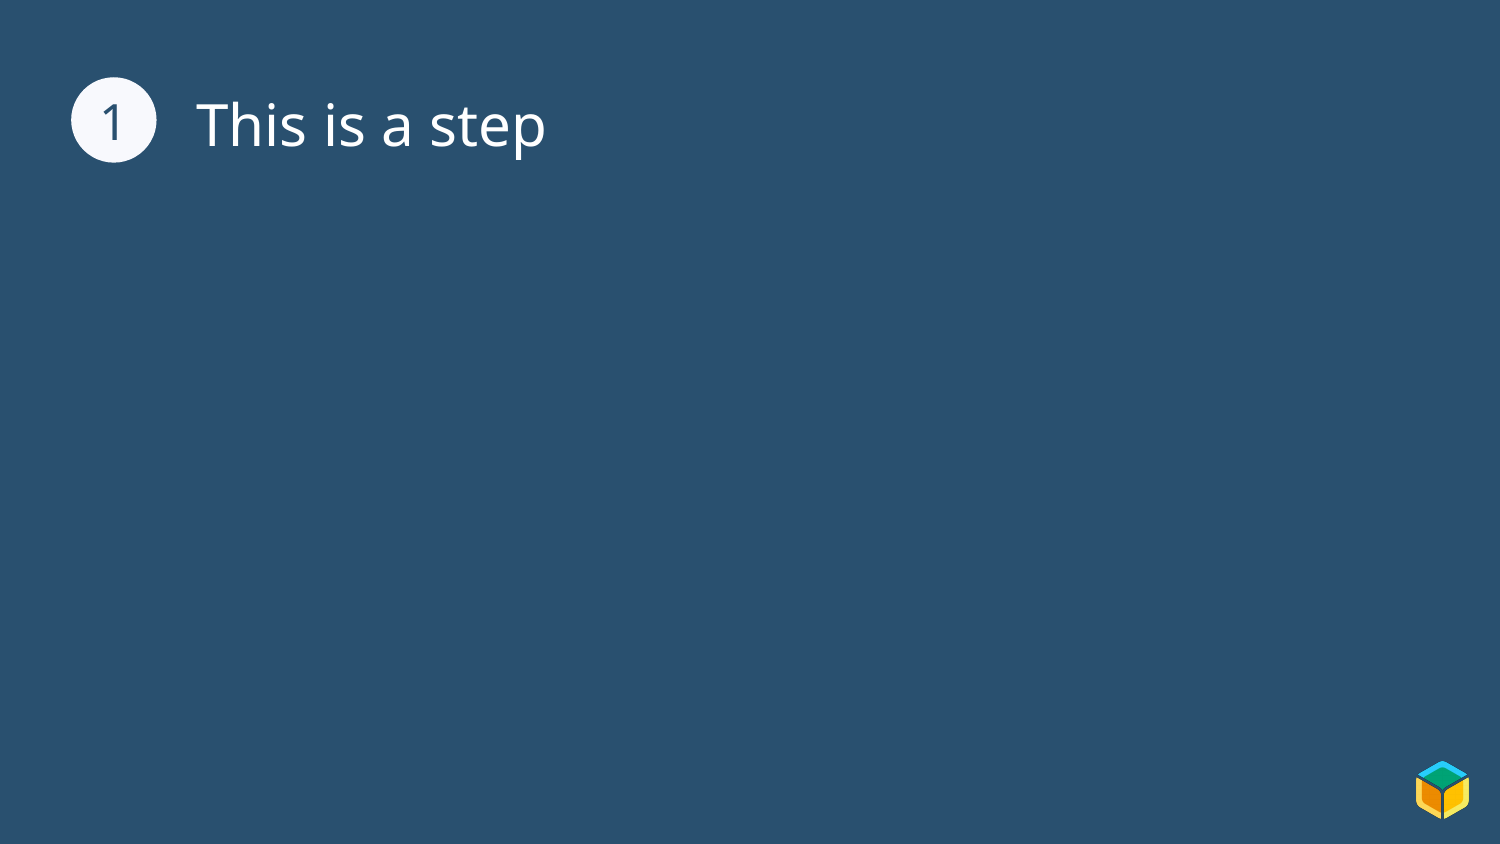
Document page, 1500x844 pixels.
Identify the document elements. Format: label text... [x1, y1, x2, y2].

picture [1416, 761, 1469, 819]
title This is a step [181, 72, 1453, 167]
